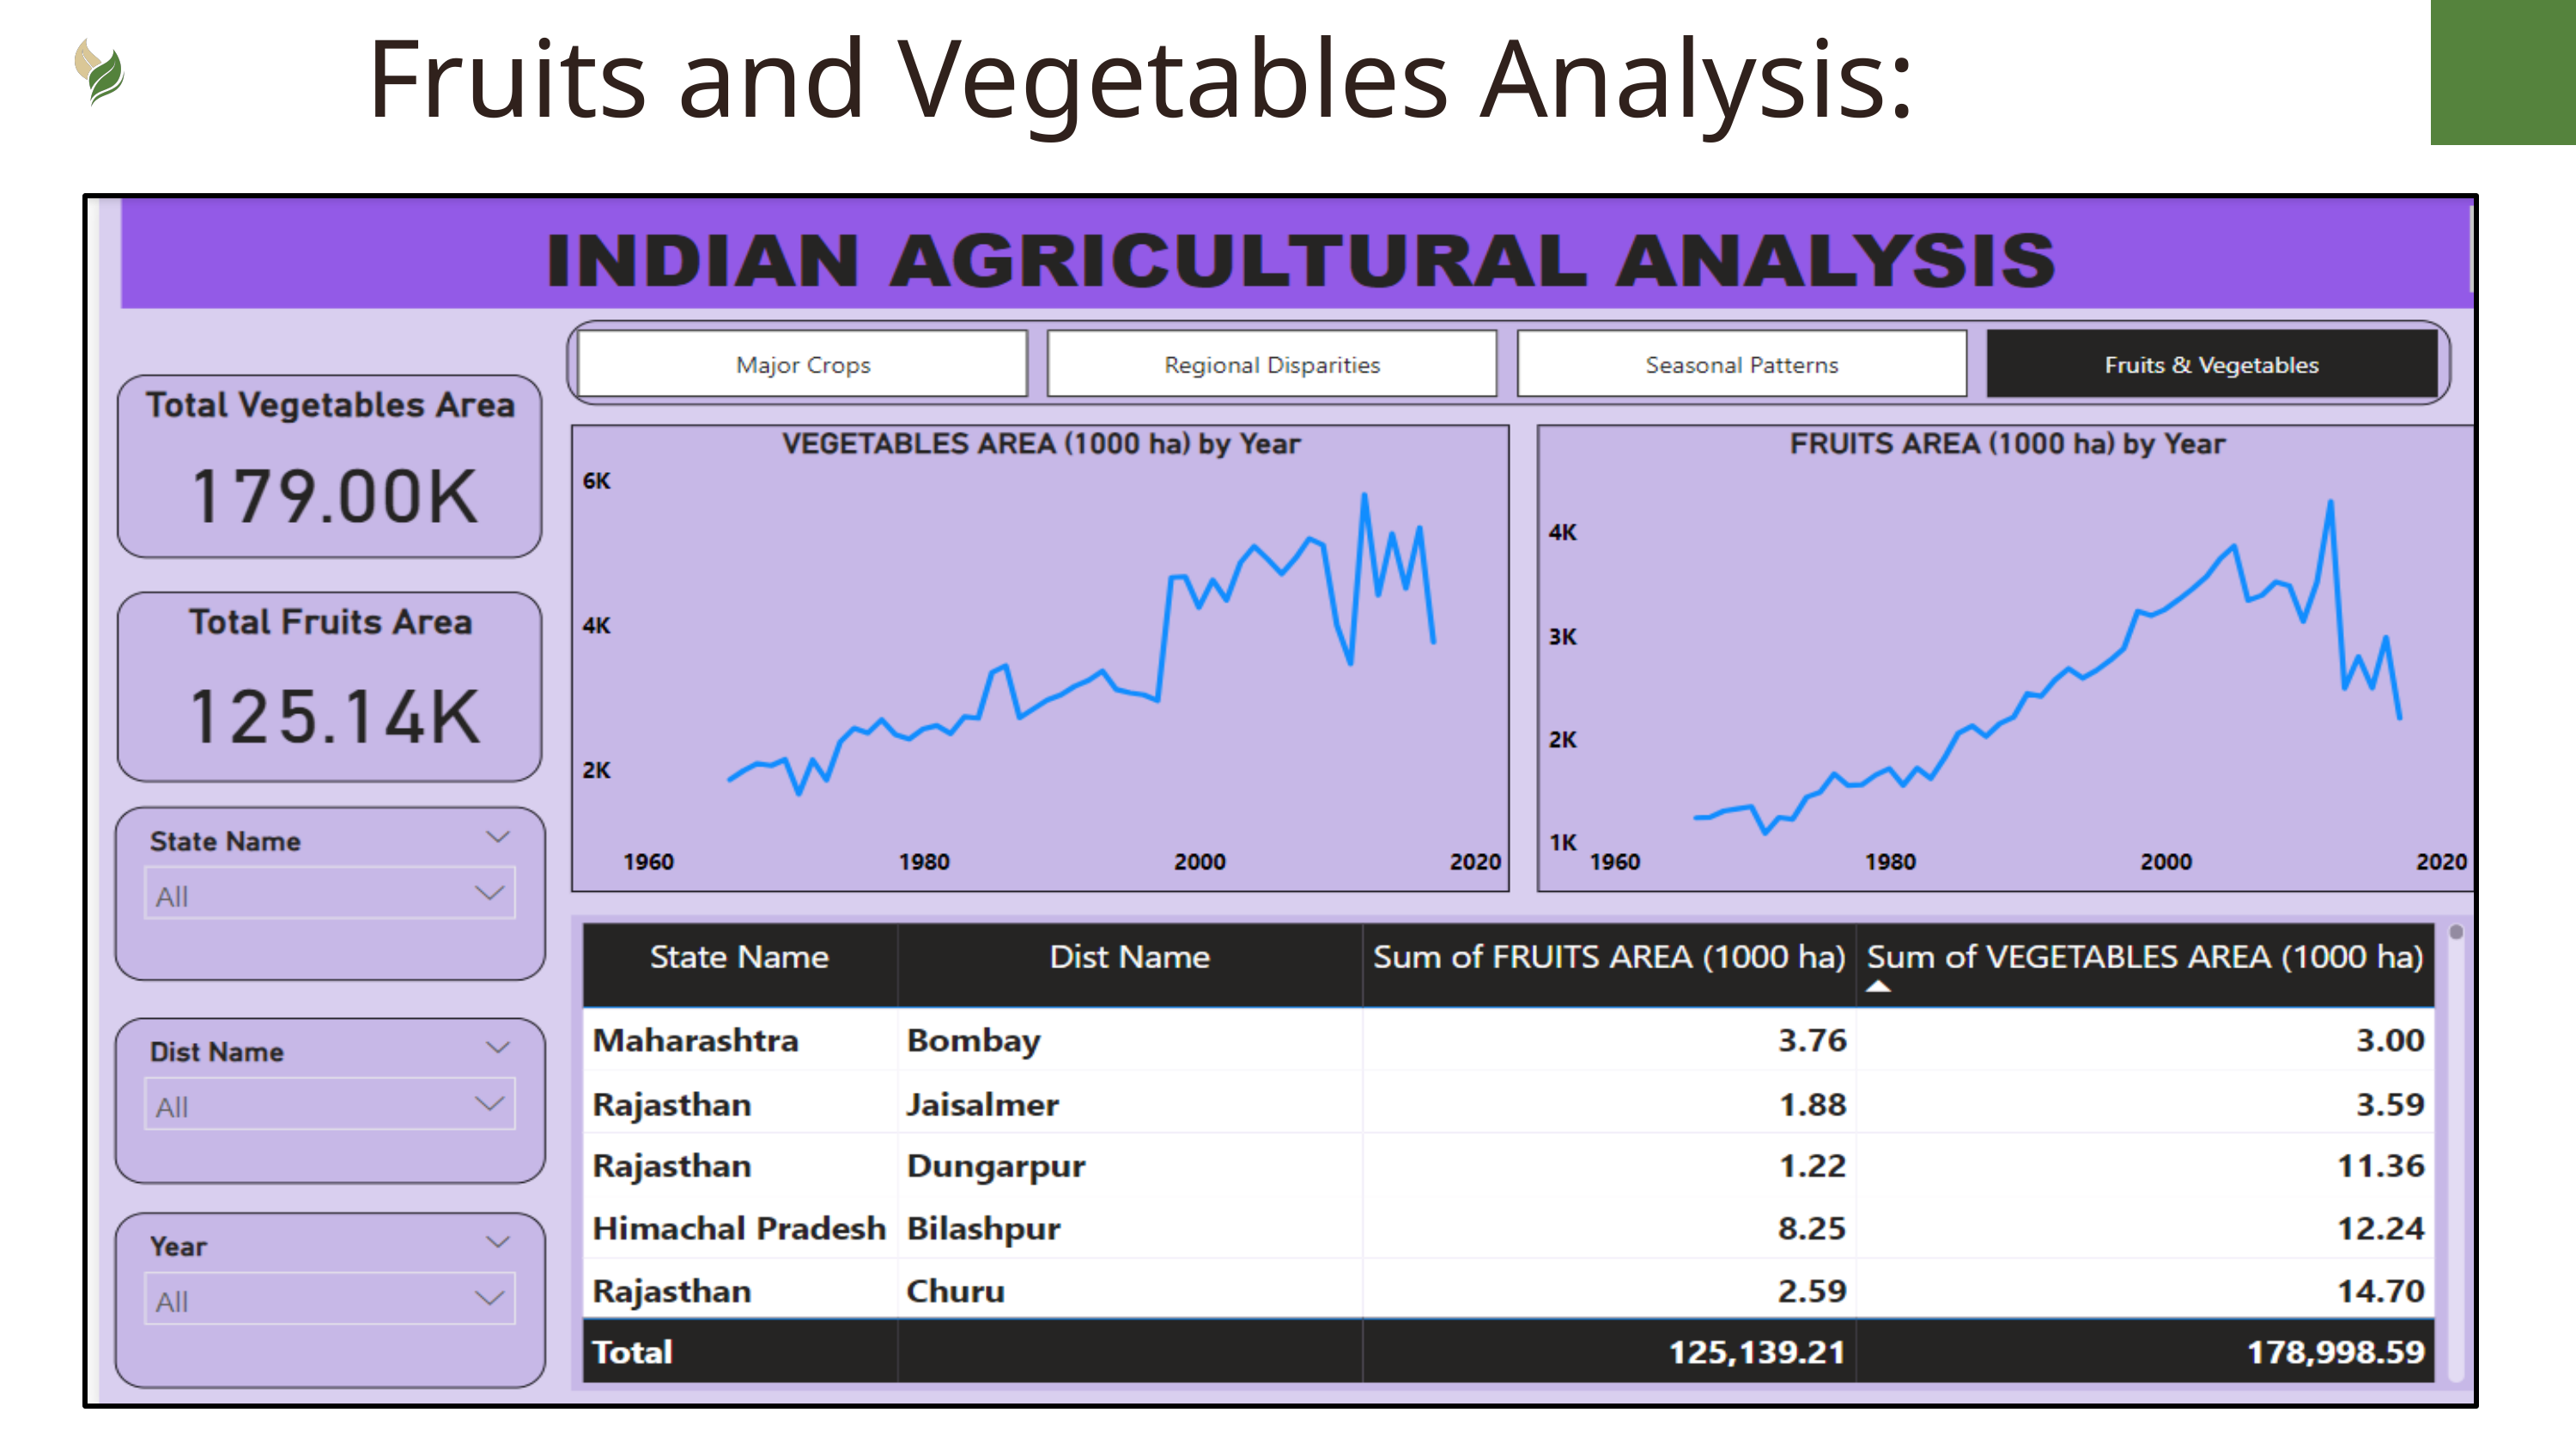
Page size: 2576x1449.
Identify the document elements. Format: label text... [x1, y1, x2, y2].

text_box [74, 38, 125, 107]
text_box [2430, 0, 2576, 145]
text_box Fruits and Vegetables Analysis: [364, 38, 2177, 139]
picture [88, 197, 2475, 1404]
